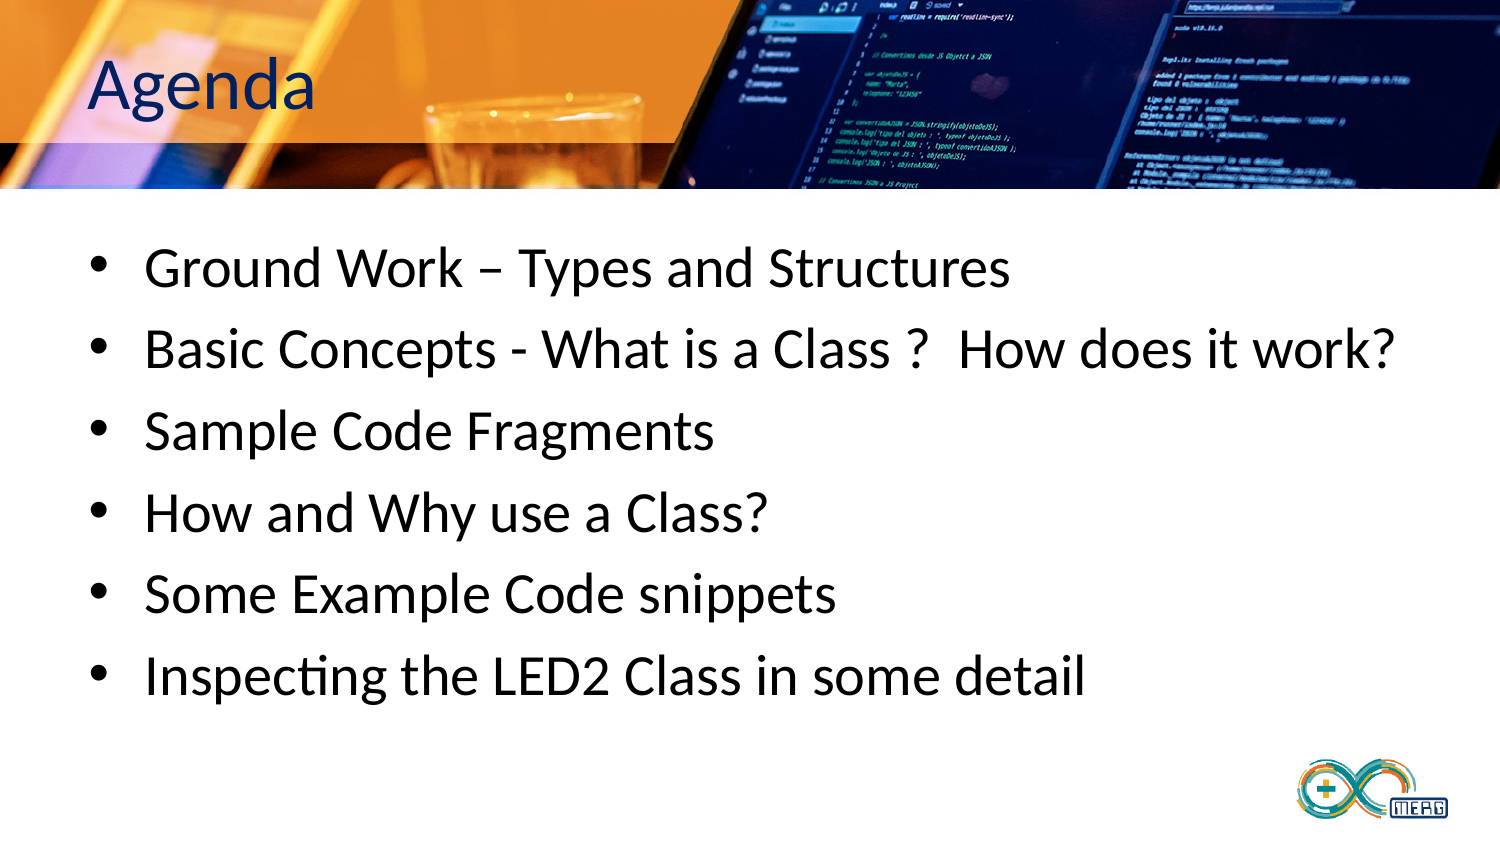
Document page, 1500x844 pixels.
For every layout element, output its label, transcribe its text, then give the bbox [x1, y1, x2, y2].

picture [0, 0, 1500, 844]
list Ground Work – Types and Structures Basic Concepts - What is a Class ? How does it work? Sample Code Fragments How and Why use a Class? Some Example Code snippets Inspecting the LED2 Class in some detail [73, 221, 1427, 782]
title Agenda [72, 16, 1425, 142]
